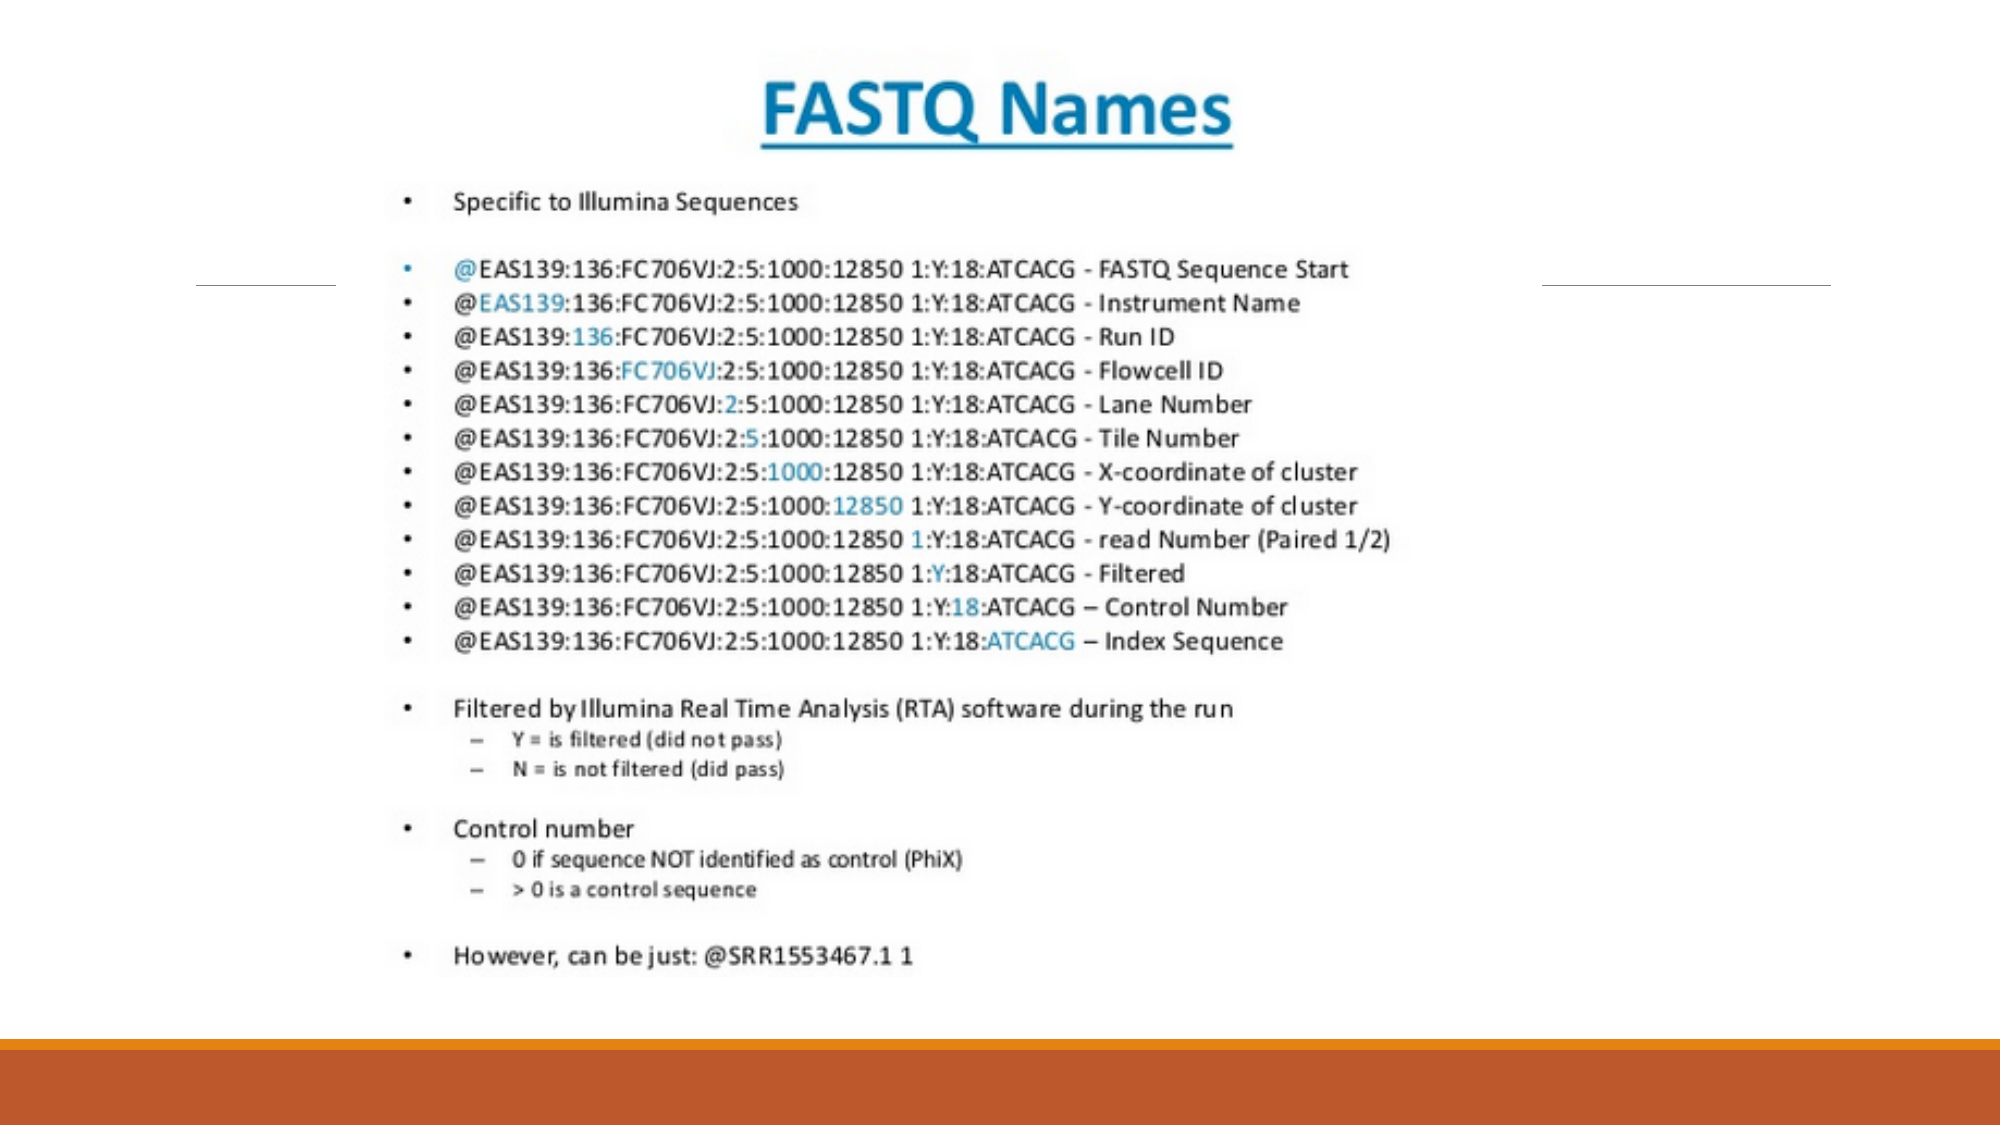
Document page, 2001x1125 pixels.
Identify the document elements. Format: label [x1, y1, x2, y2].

list [336, 36, 1542, 977]
